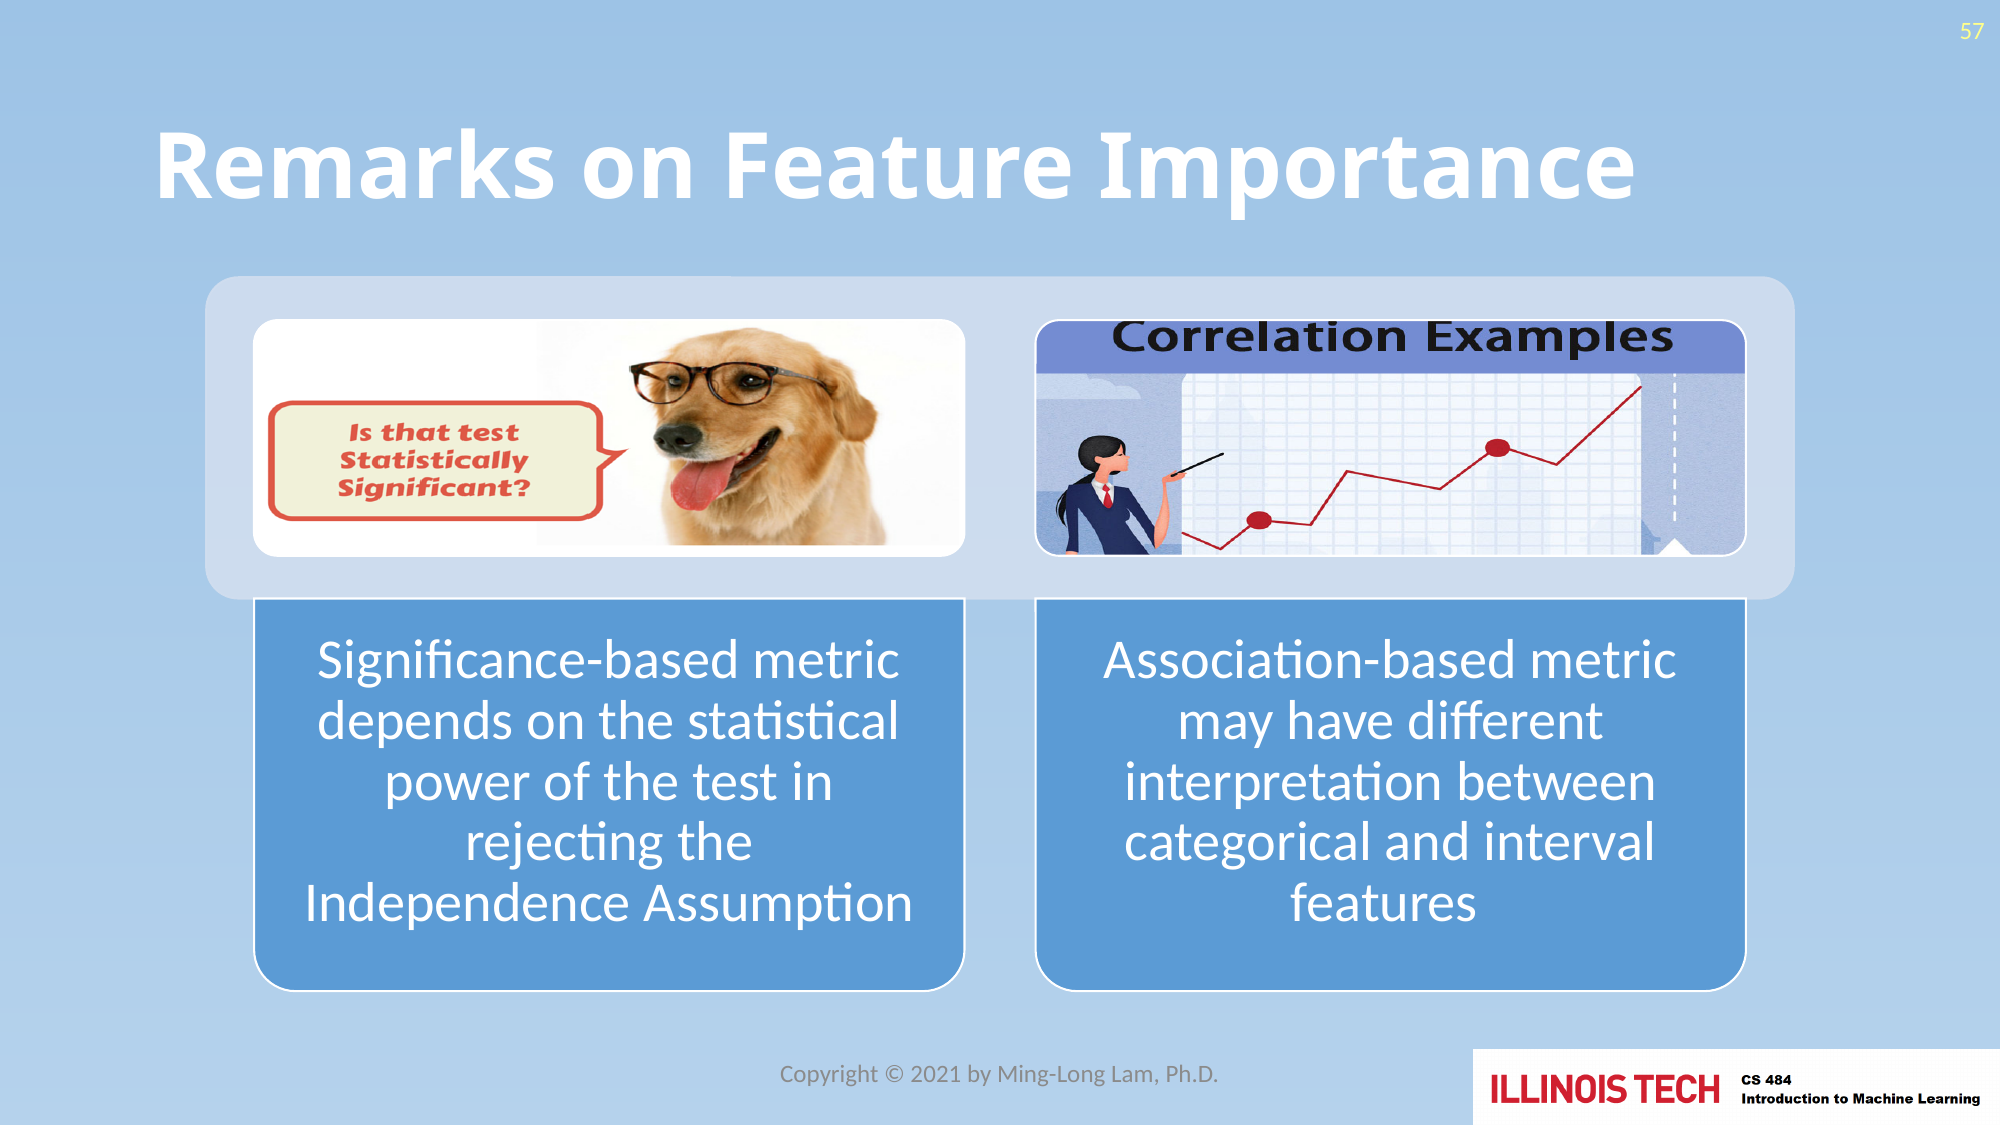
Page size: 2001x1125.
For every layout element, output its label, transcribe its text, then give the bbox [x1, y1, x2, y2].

picture [1473, 1049, 2000, 1125]
title Remarks on Feature Importance [137, 59, 1863, 278]
footer Copyright © 2021 by Ming-Long Lam, Ph.D. [662, 1042, 1338, 1103]
slide_number 57 [1550, 0, 2000, 60]
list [206, 277, 1794, 992]
